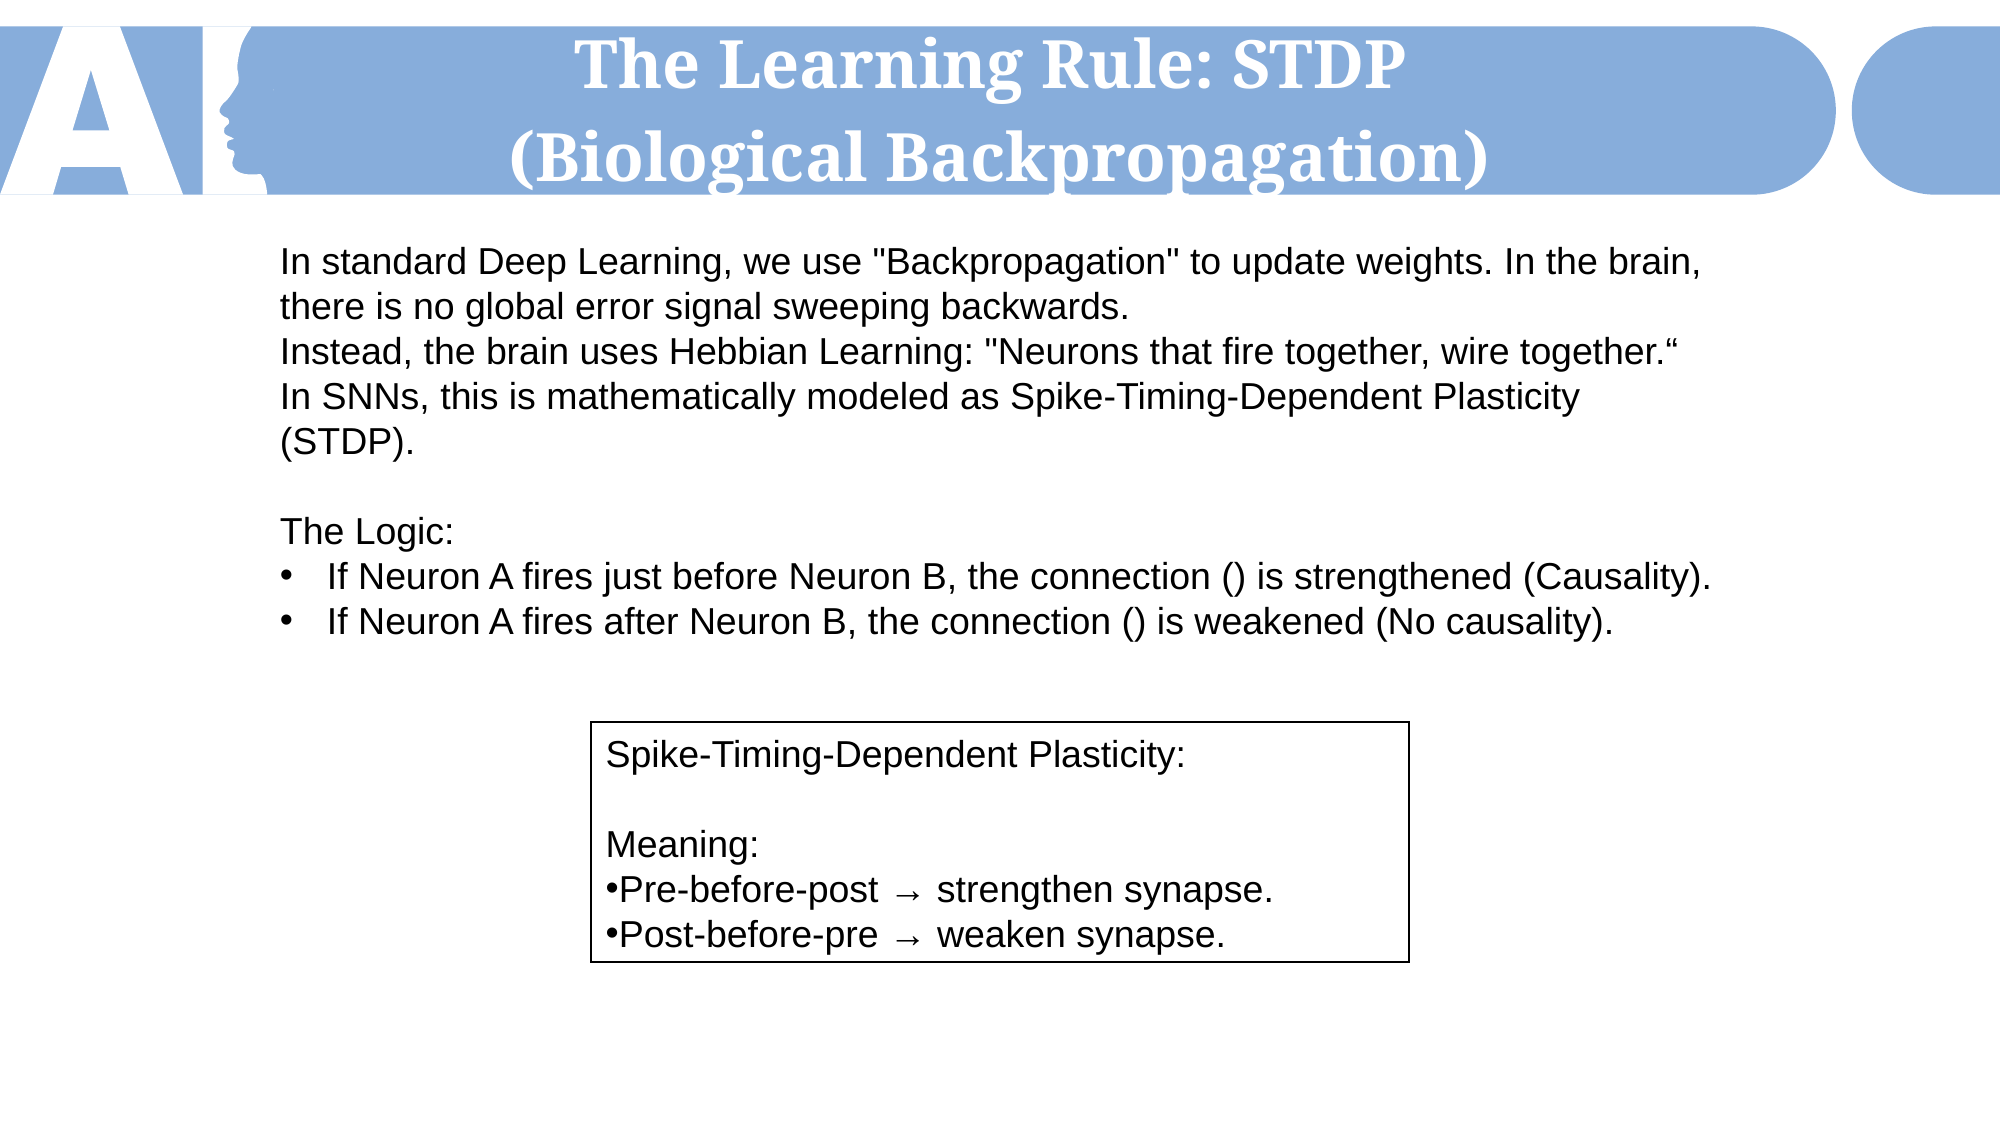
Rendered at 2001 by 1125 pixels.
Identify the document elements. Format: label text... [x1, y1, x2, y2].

list The Learning Rule: STDP (Biological Backpropagation) [87, 20, 1913, 206]
